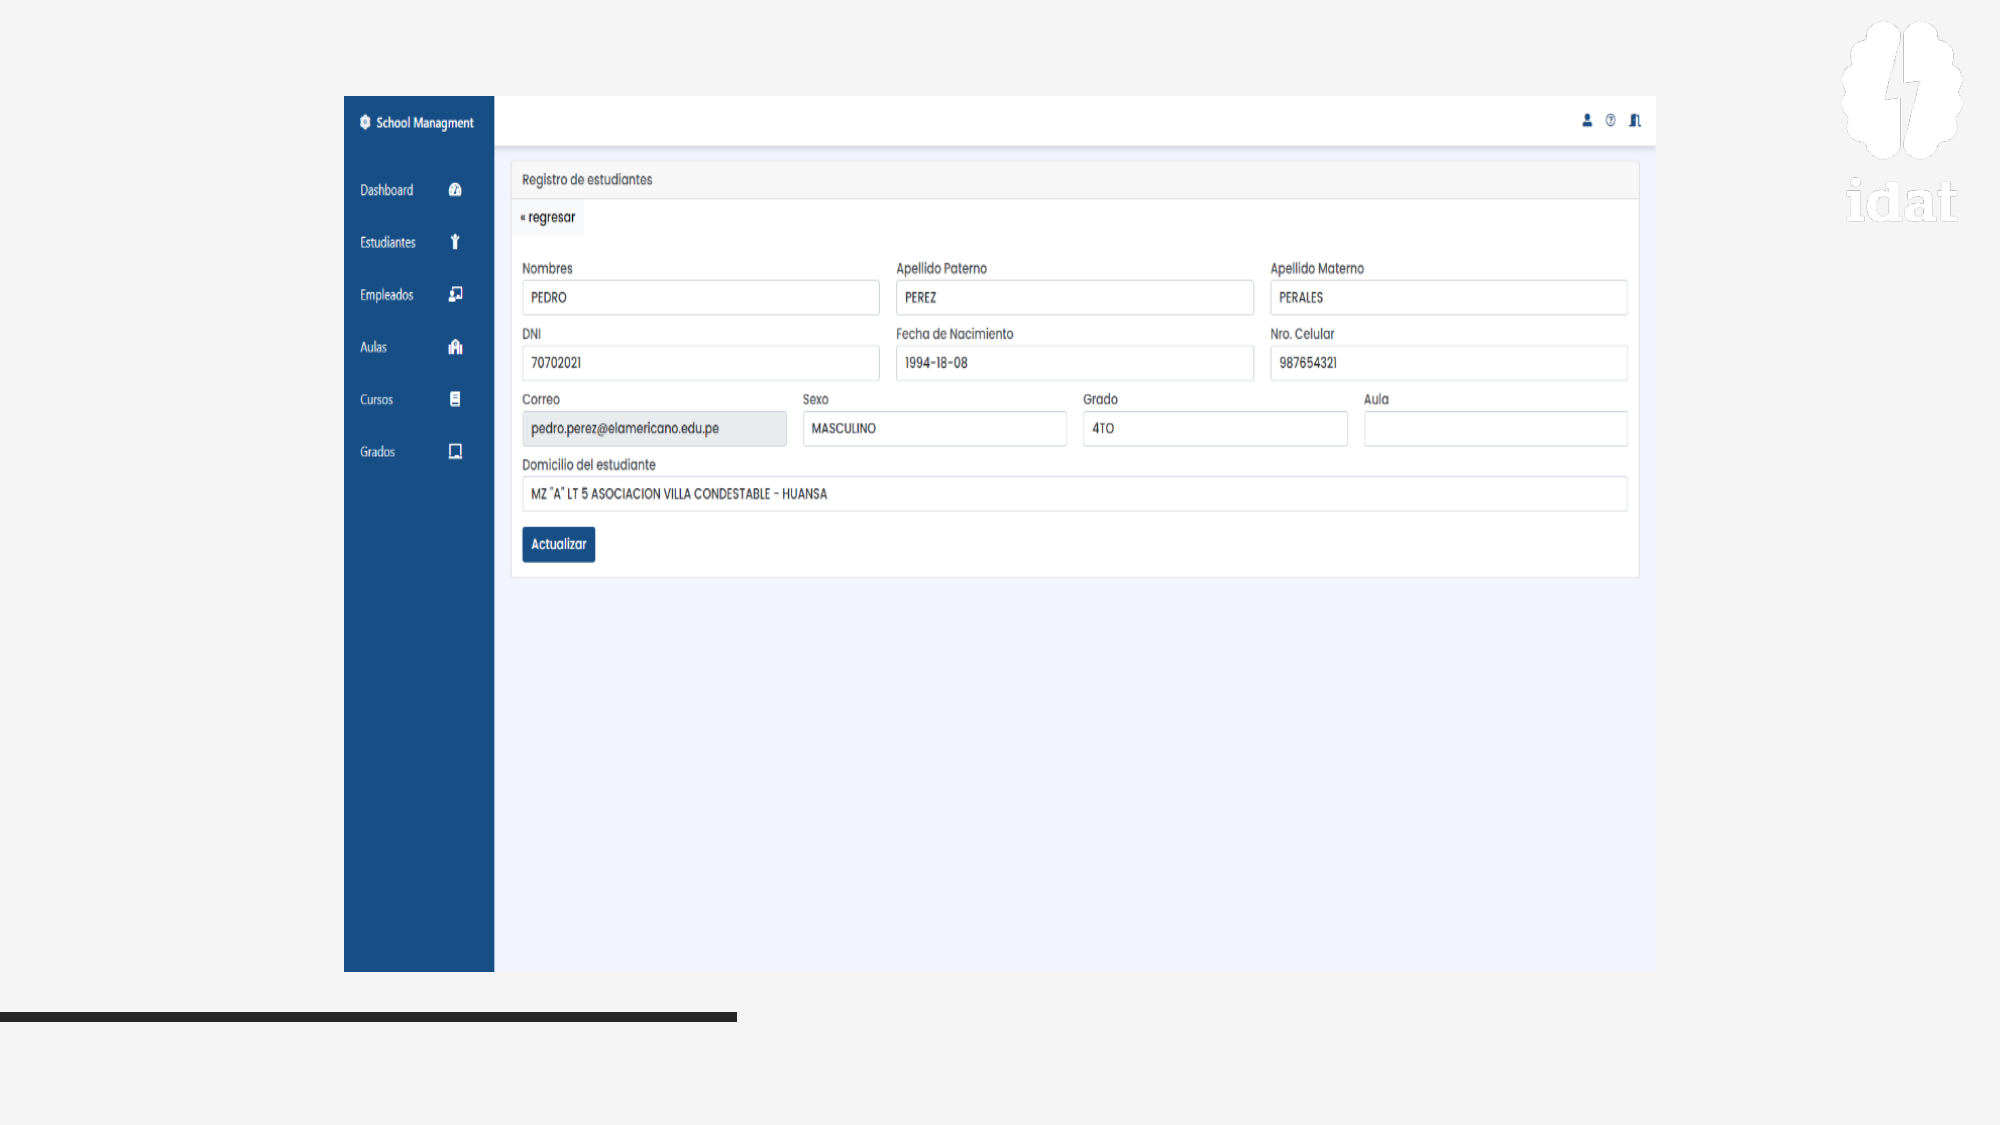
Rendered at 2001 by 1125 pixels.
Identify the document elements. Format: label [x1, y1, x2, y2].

picture [1800, 0, 2000, 244]
picture [344, 96, 1656, 972]
